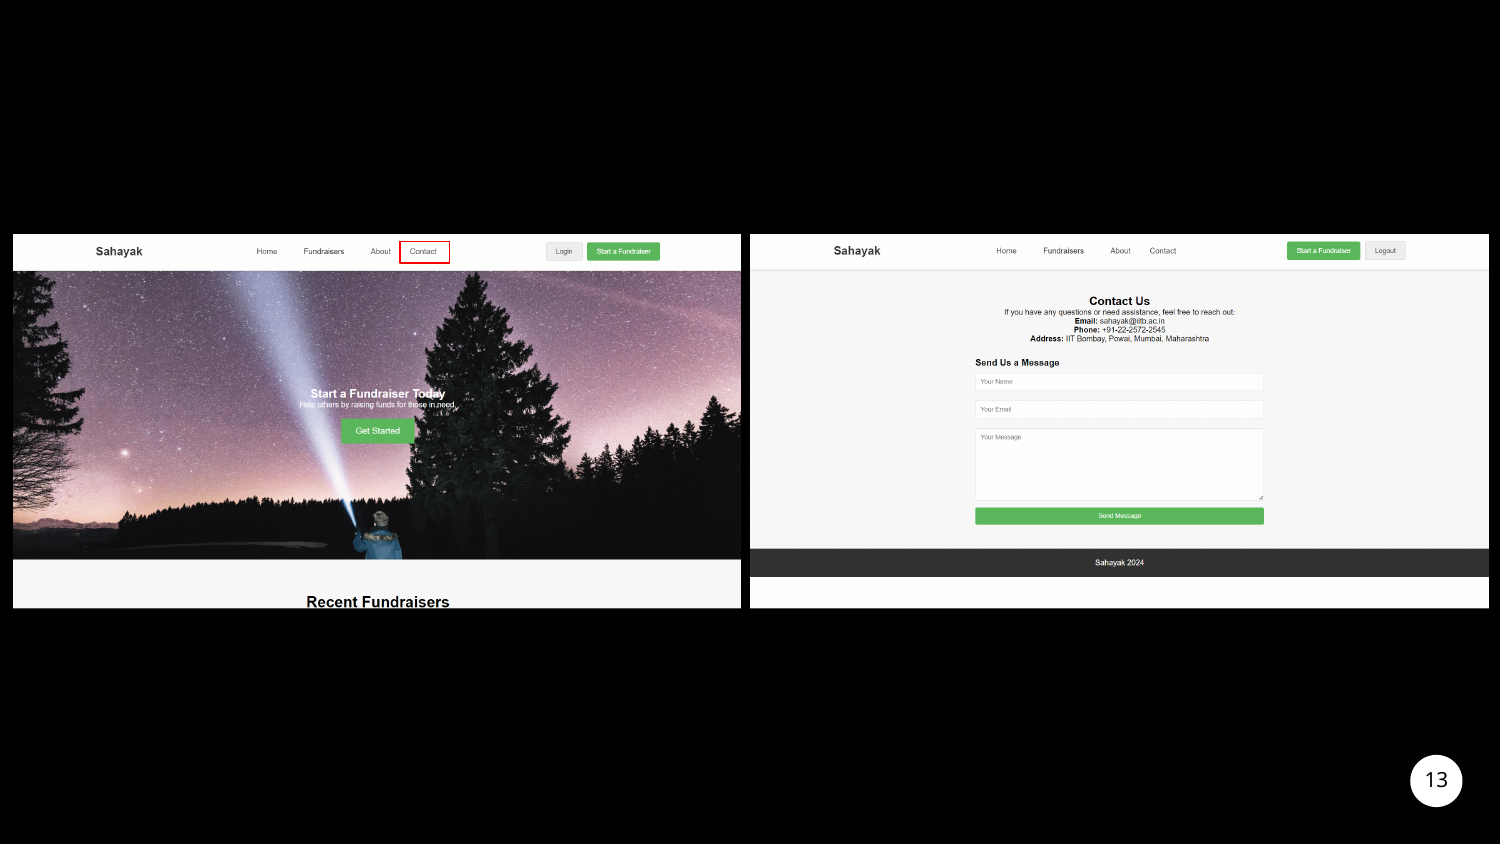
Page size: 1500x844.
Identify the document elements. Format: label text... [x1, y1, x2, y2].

slide_number ‹#› [1391, 748, 1482, 814]
picture [749, 234, 1489, 610]
picture [13, 234, 741, 610]
